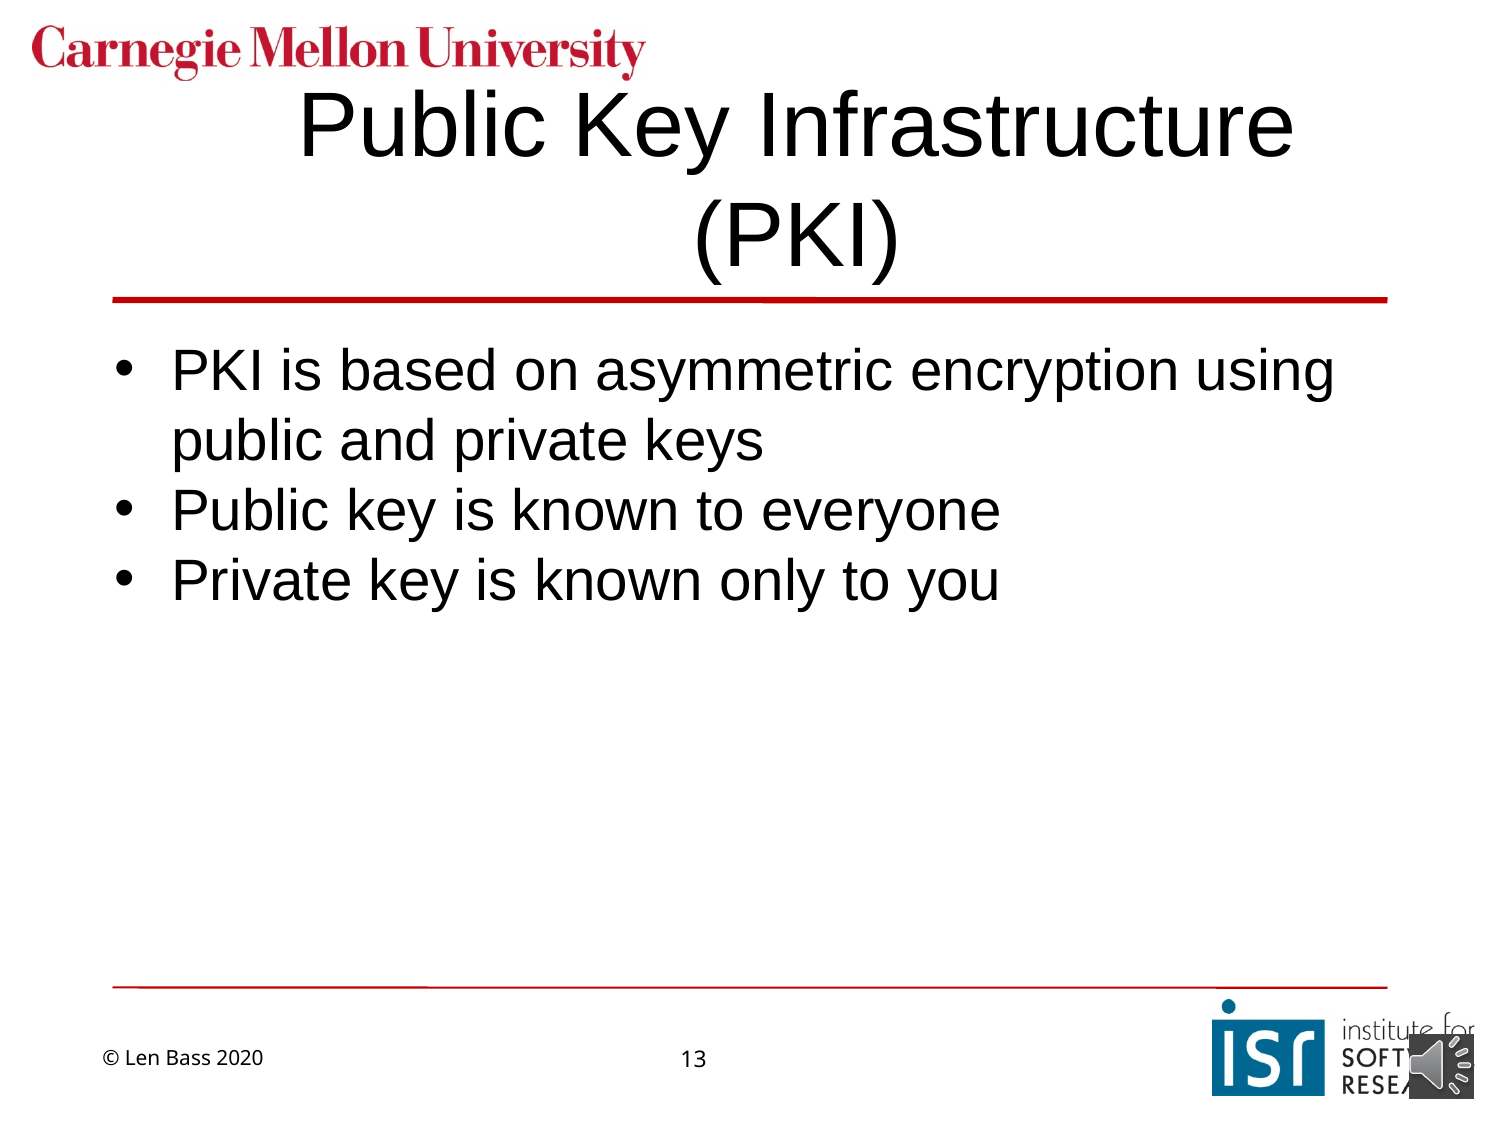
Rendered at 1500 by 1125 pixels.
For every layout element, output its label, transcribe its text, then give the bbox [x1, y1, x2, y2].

text_box PKI is based on asymmetric encryption using public and private keys Public key is known to everyone Private key is known only to you [99, 324, 1388, 620]
picture [1293, 1031, 1314, 1086]
title Public Key Infrastructure (PKI) [165, 87, 1430, 263]
picture [1225, 1031, 1233, 1086]
picture [1212, 999, 1476, 1101]
picture [1247, 1030, 1280, 1087]
picture [32, 25, 646, 81]
